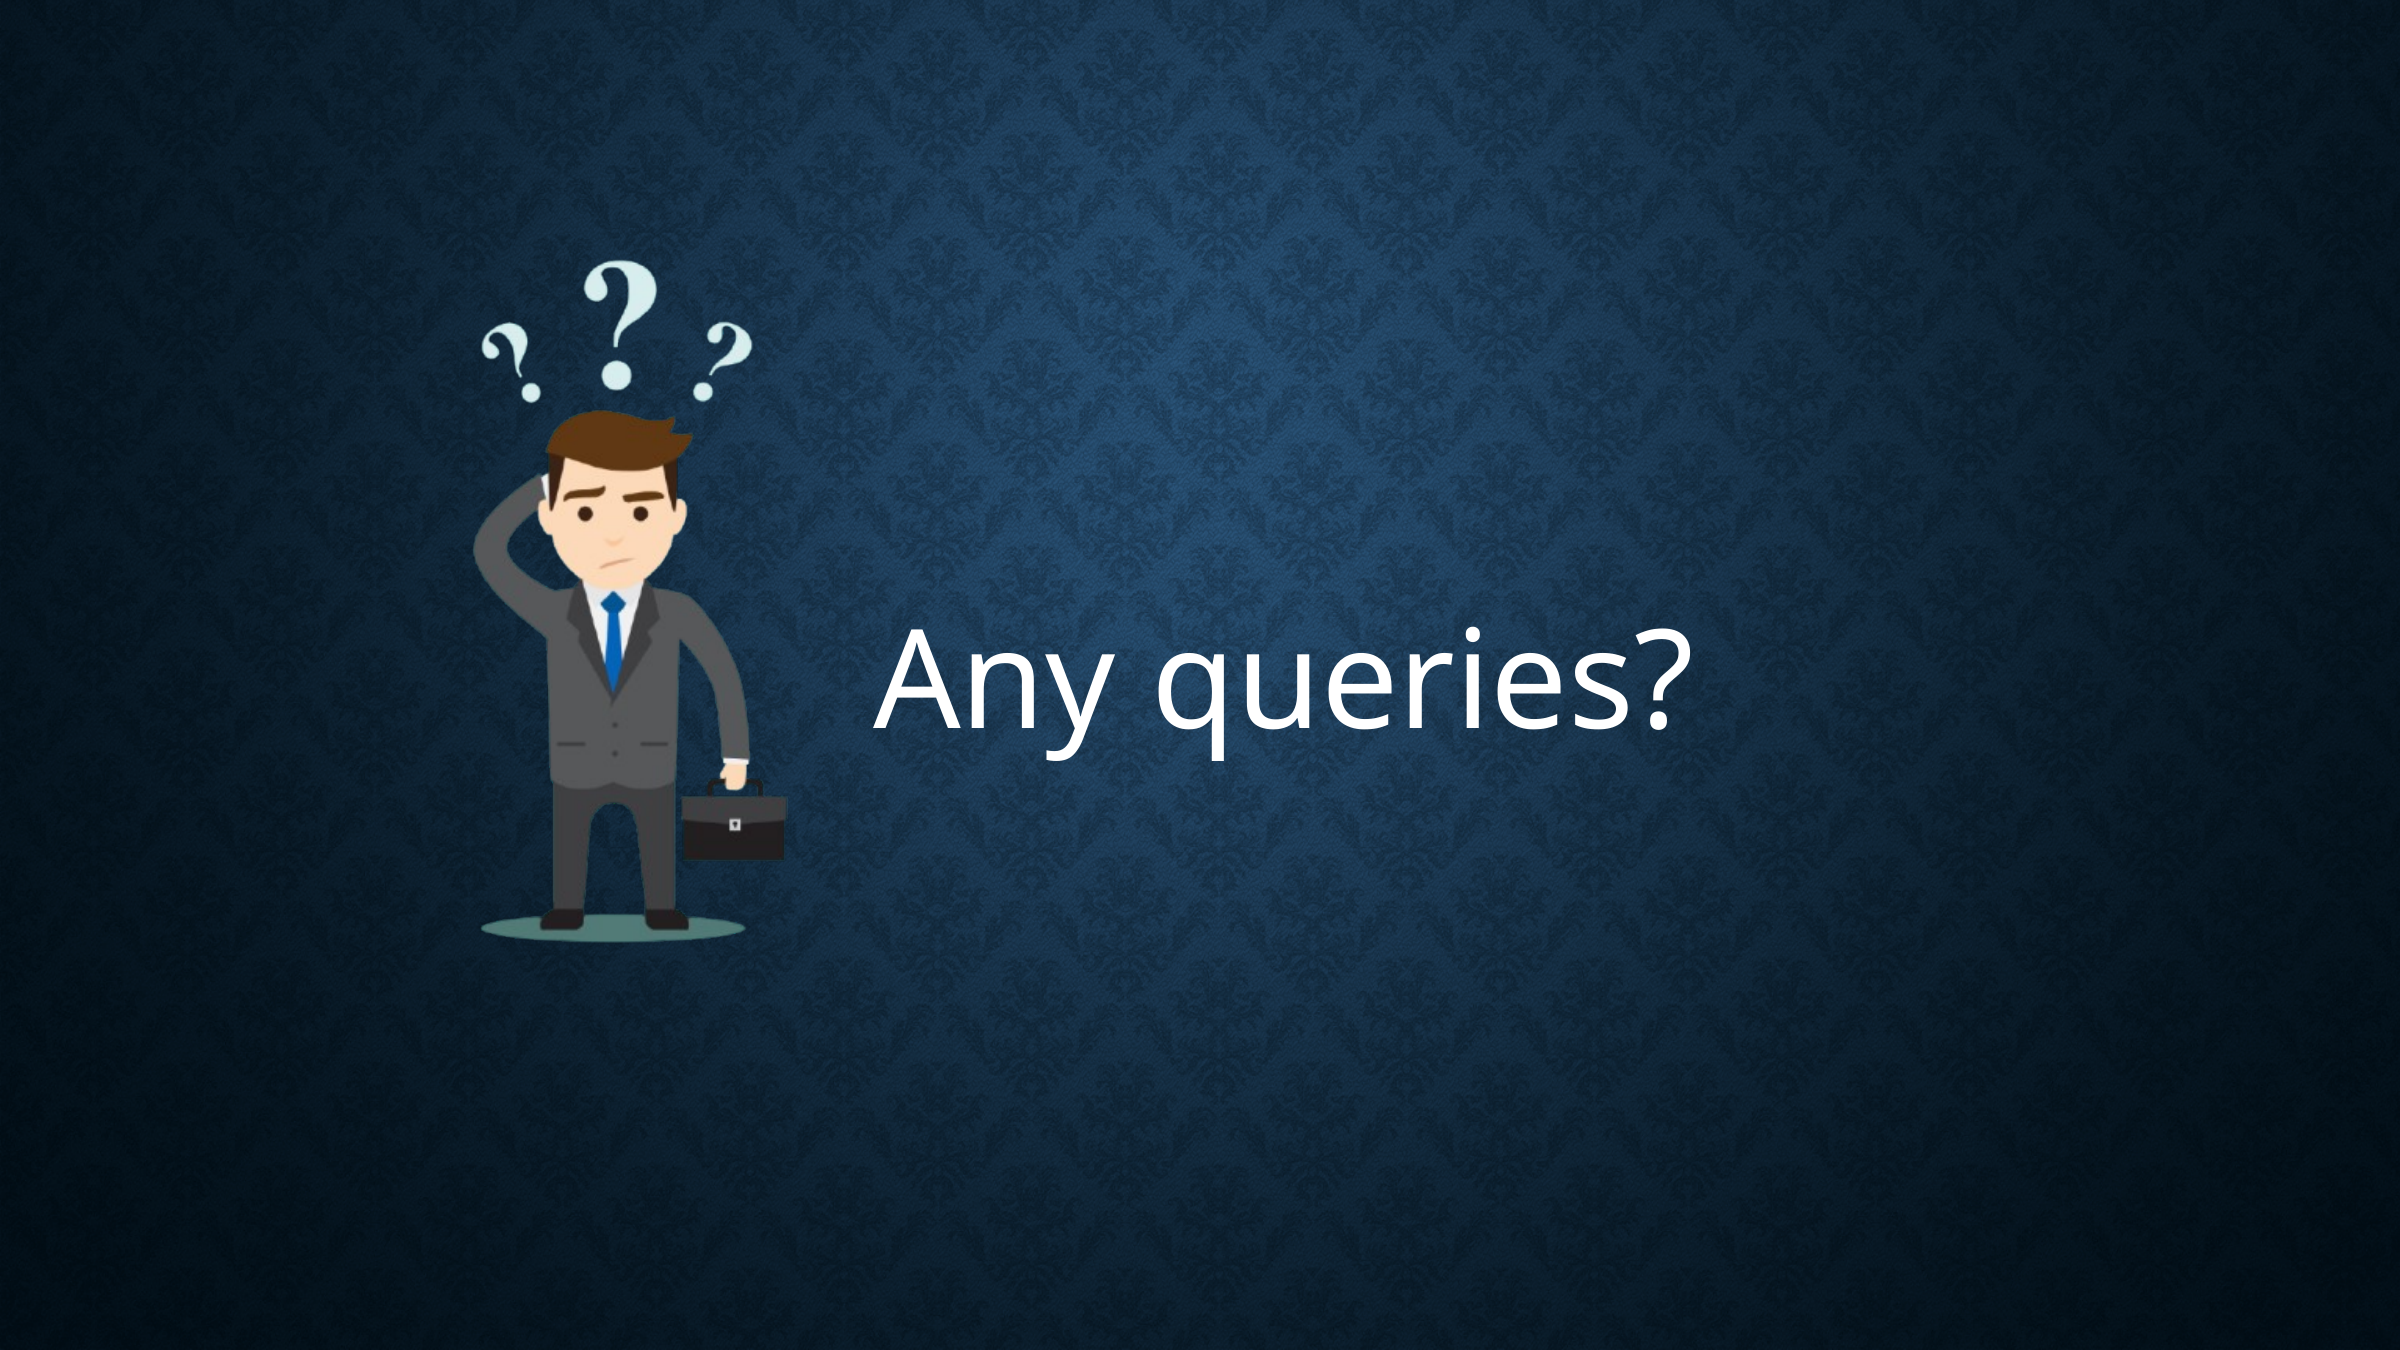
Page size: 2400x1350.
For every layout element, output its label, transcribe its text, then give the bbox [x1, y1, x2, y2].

picture [227, 216, 1010, 999]
text_box Any queries? [1016, 584, 1924, 764]
